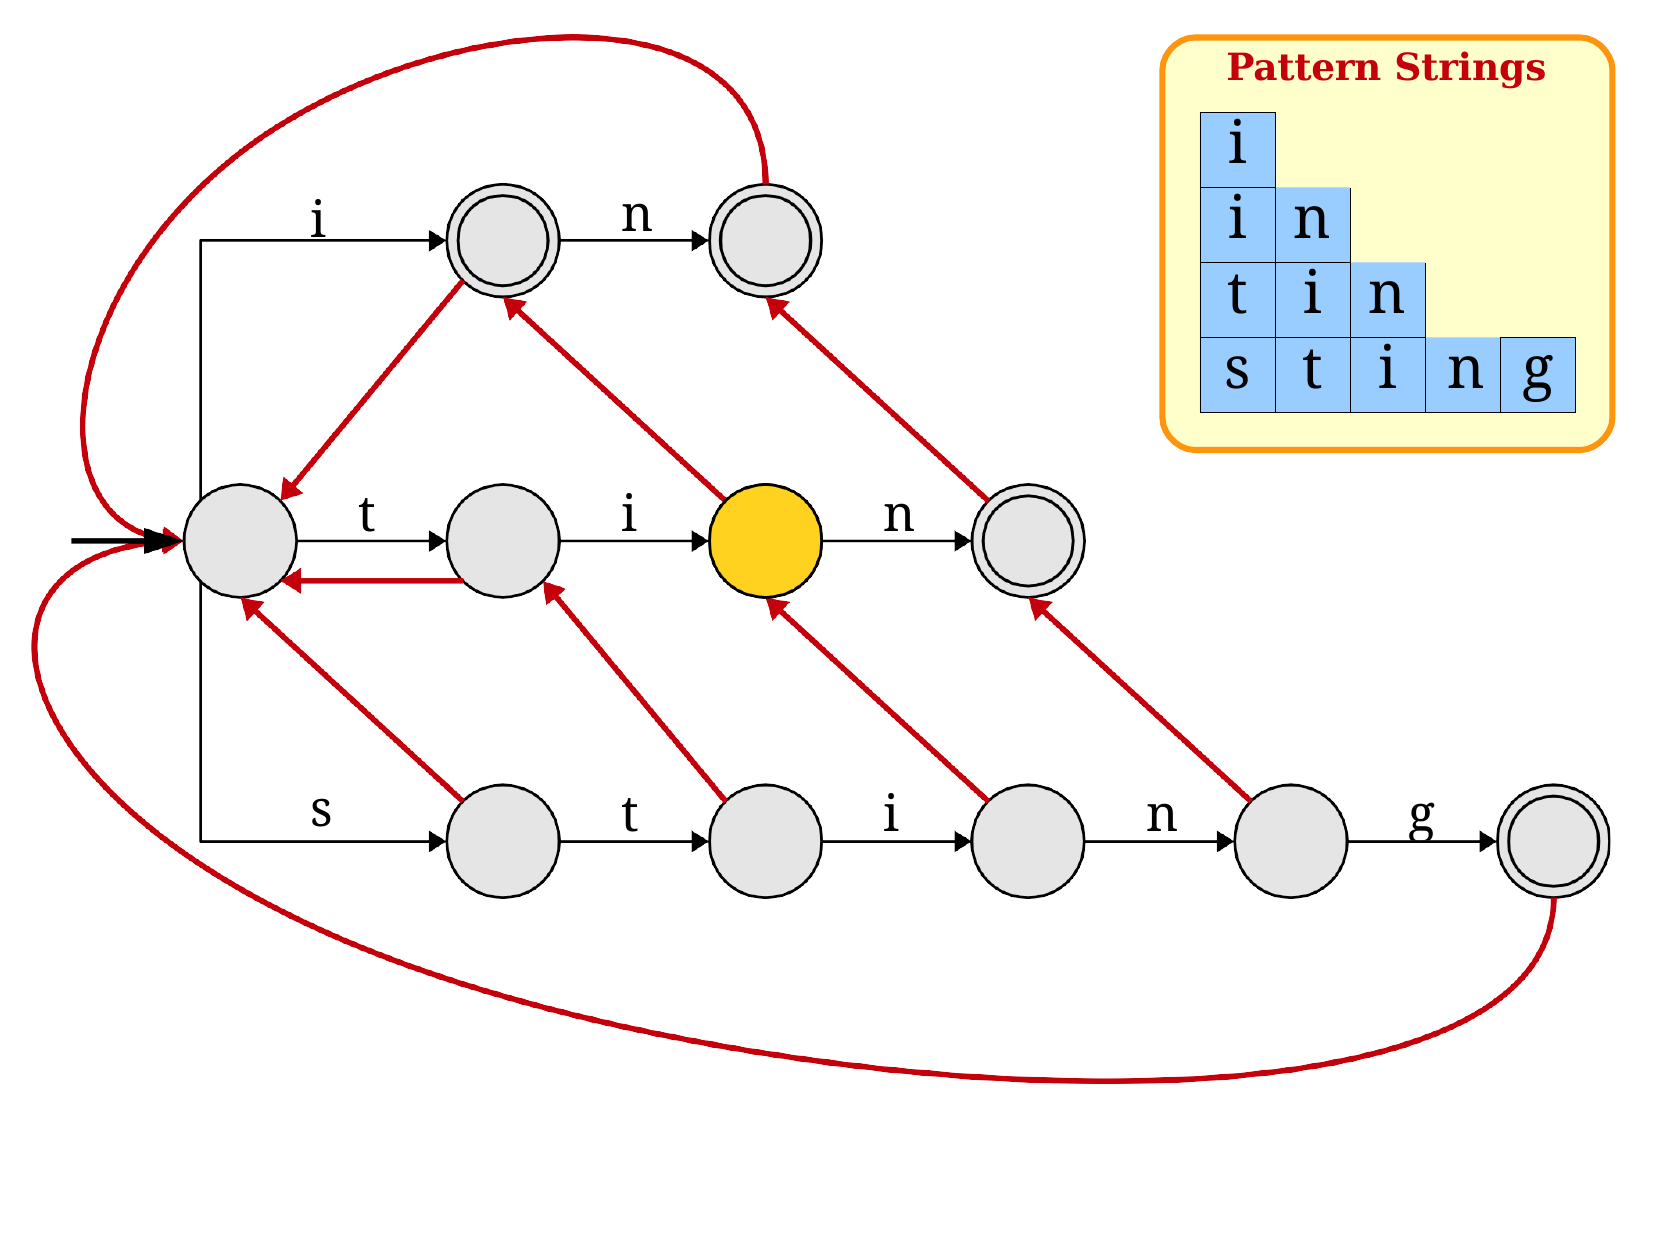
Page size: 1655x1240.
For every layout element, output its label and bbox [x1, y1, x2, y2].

text_box [31, 34, 1613, 1084]
